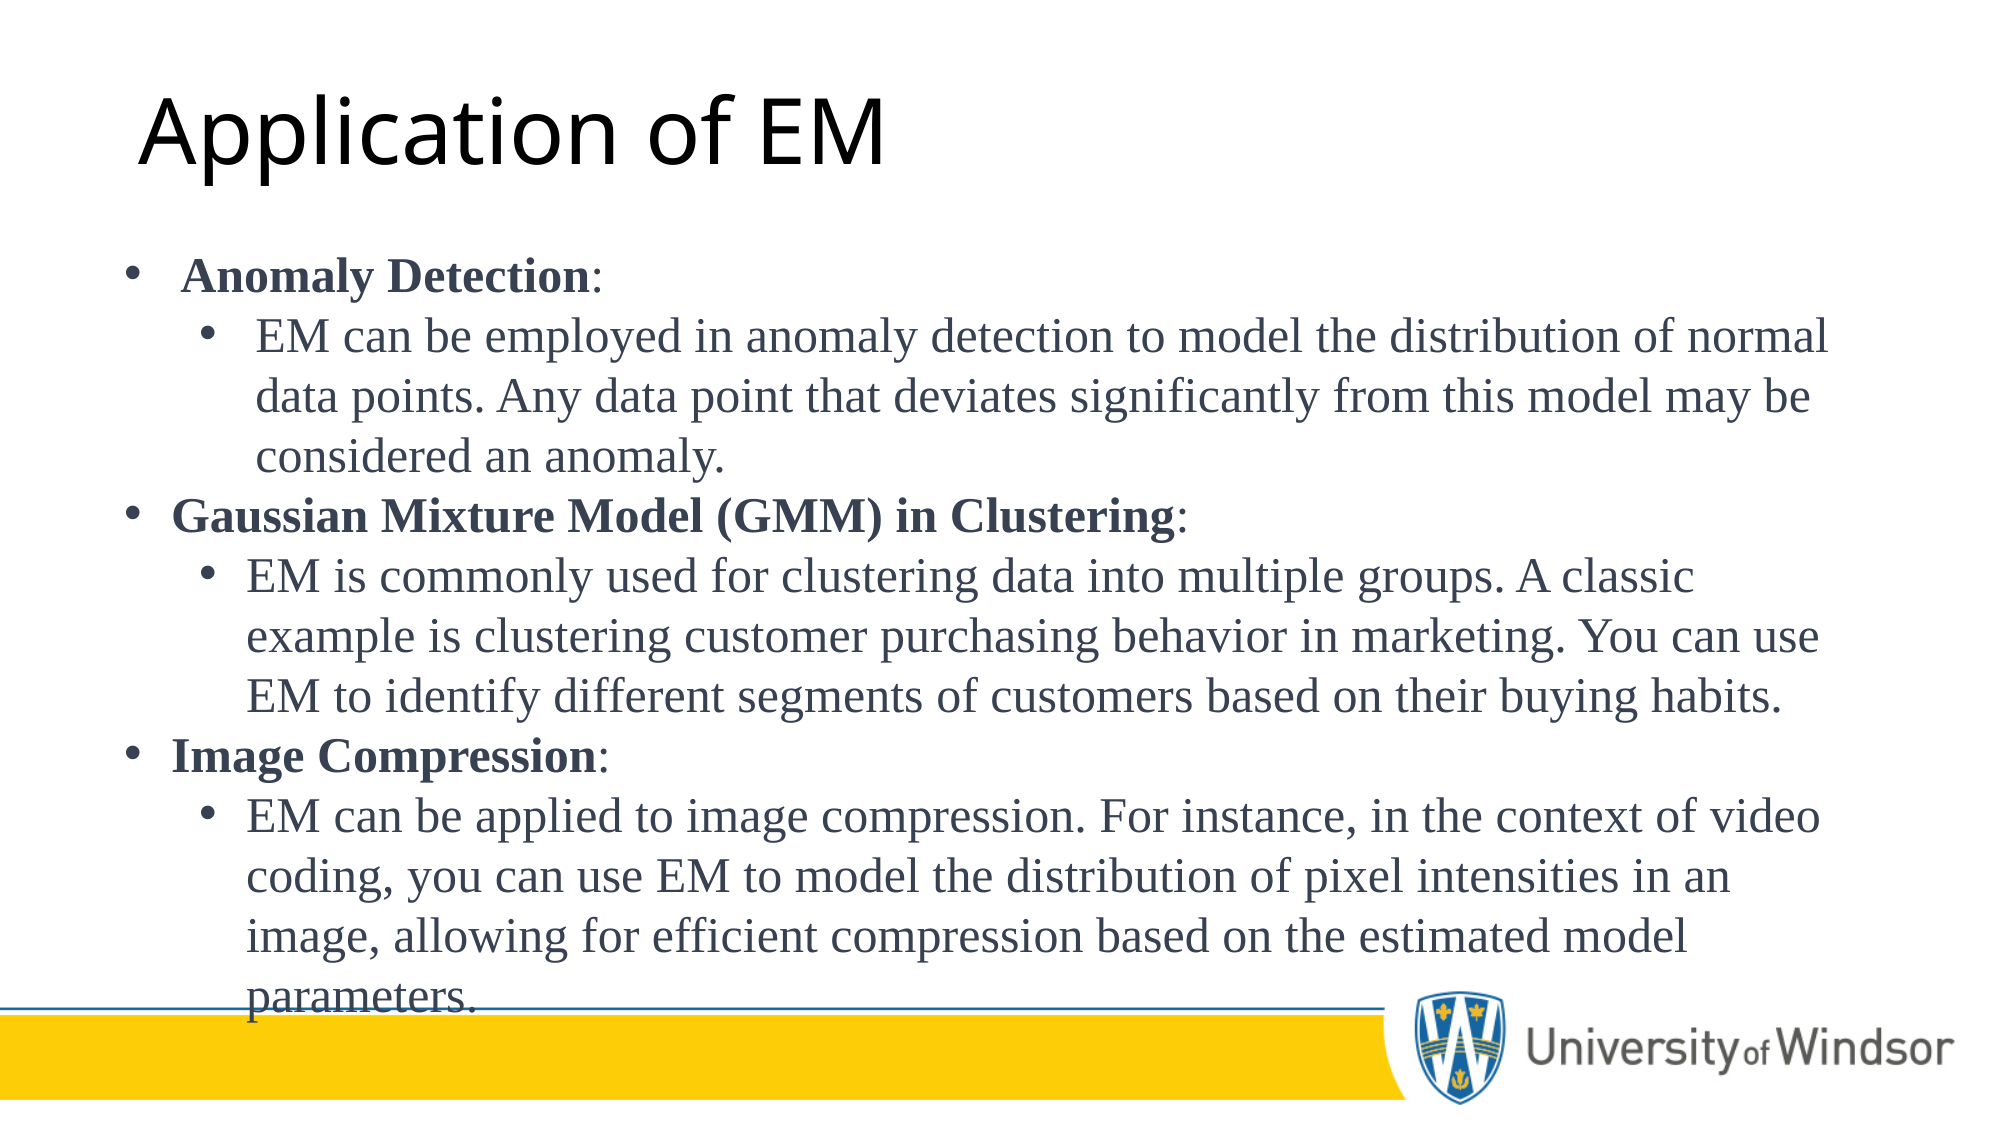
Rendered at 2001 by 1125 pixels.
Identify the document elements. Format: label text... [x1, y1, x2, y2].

picture [0, 974, 2000, 1125]
title Application of EM [123, 26, 1849, 235]
text_box Anomaly Detection: EM can be employed in anomaly detection to model the distribution of normal data points. Any data point that deviates significantly from this model may be considered an anomaly. Gaussian Mixture Model (GMM) in Clustering: EM is commonly used for clustering data into multiple groups. A classic example is clustering customer purchasing behavior in marketing. You can use EM to identify different segments of customers based on their buying habits. Image Compression: EM can be applied to image compression. For instance, in the context of video coding, you can use EM to model the distribution of pixel intensities in an image, allowing for efficient compression based on the estimated model parameters. [109, 235, 1863, 1090]
